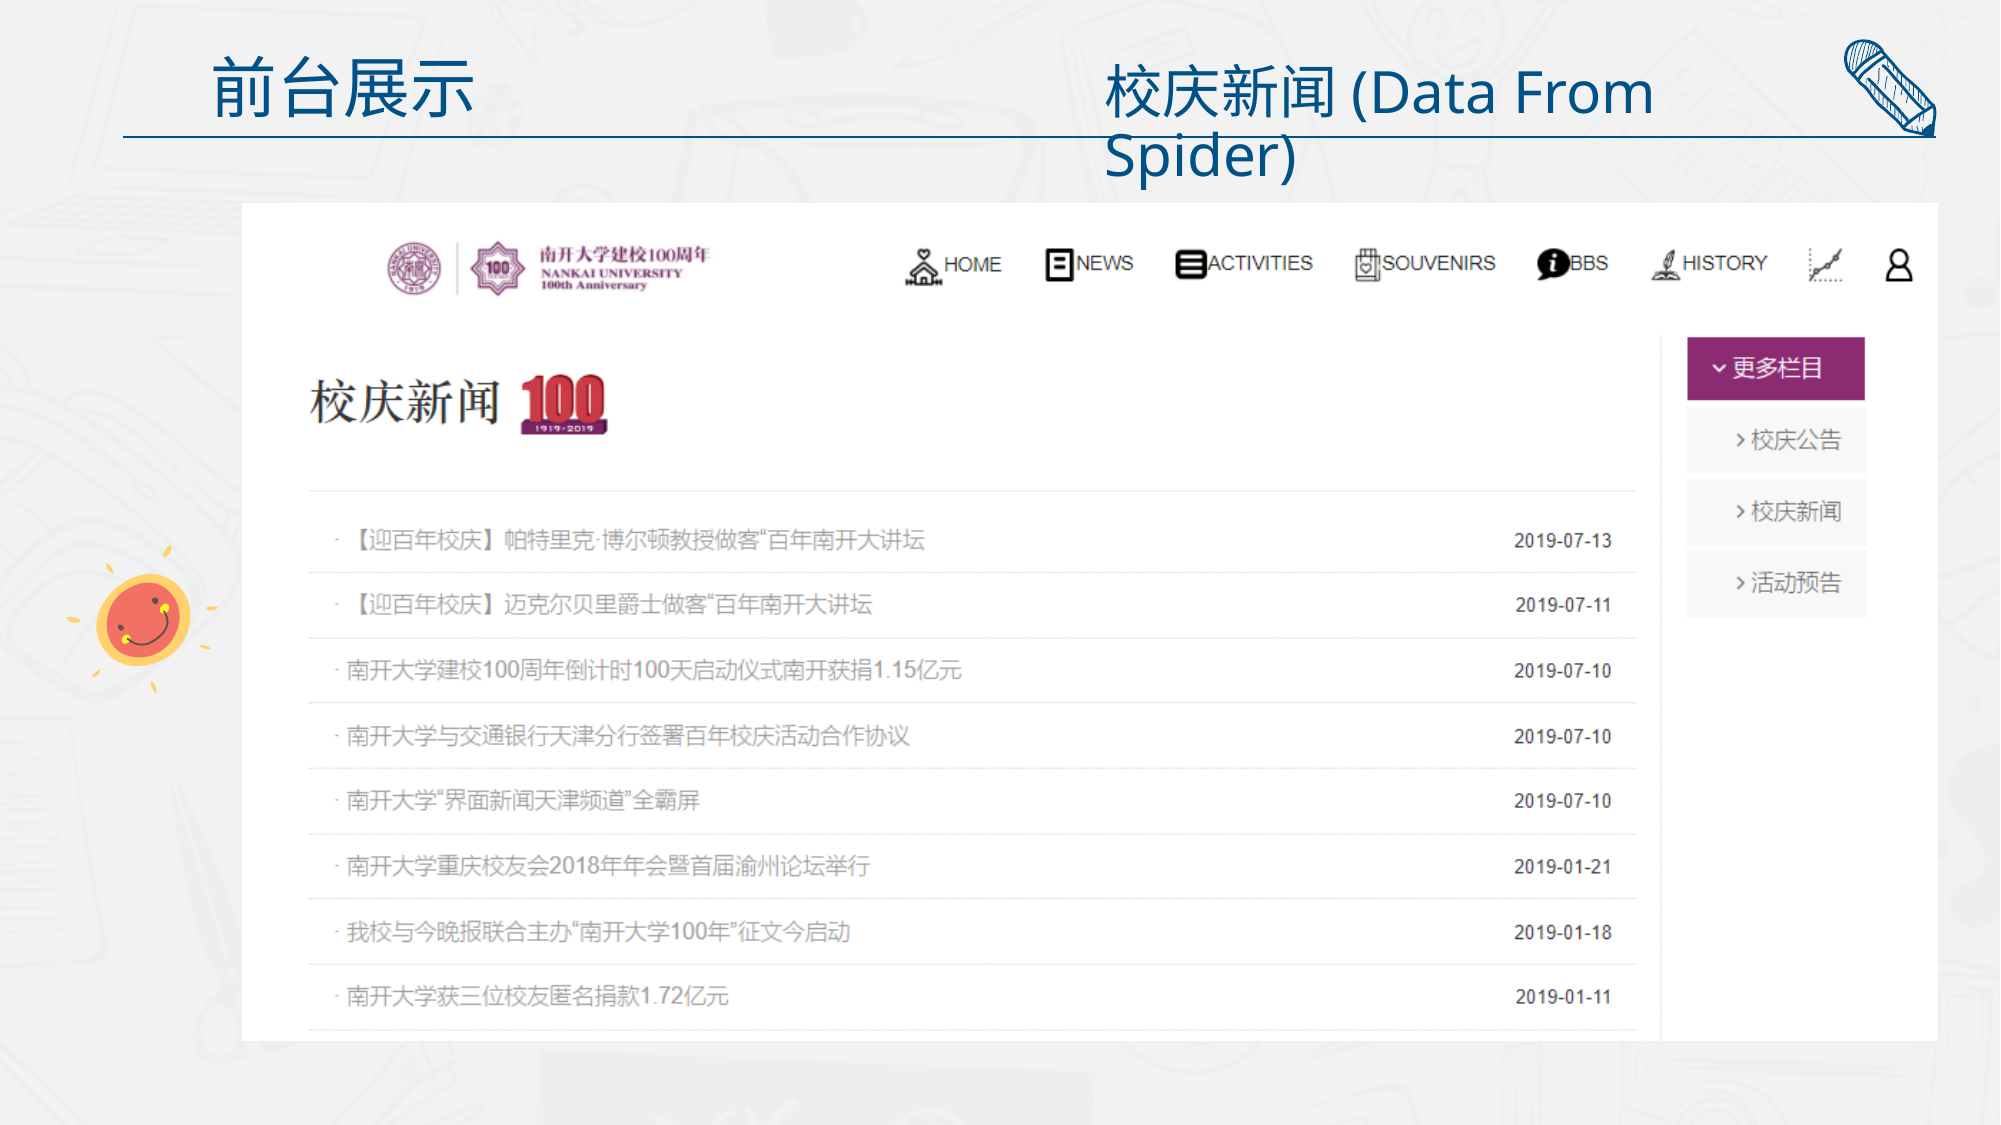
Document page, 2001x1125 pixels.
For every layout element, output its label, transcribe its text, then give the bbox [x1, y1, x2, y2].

text_box 校庆新闻(Data From Spider) [1089, 55, 1855, 126]
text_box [69, 552, 224, 691]
picture [242, 203, 1938, 1041]
text_box 前台展示 [195, 48, 645, 118]
